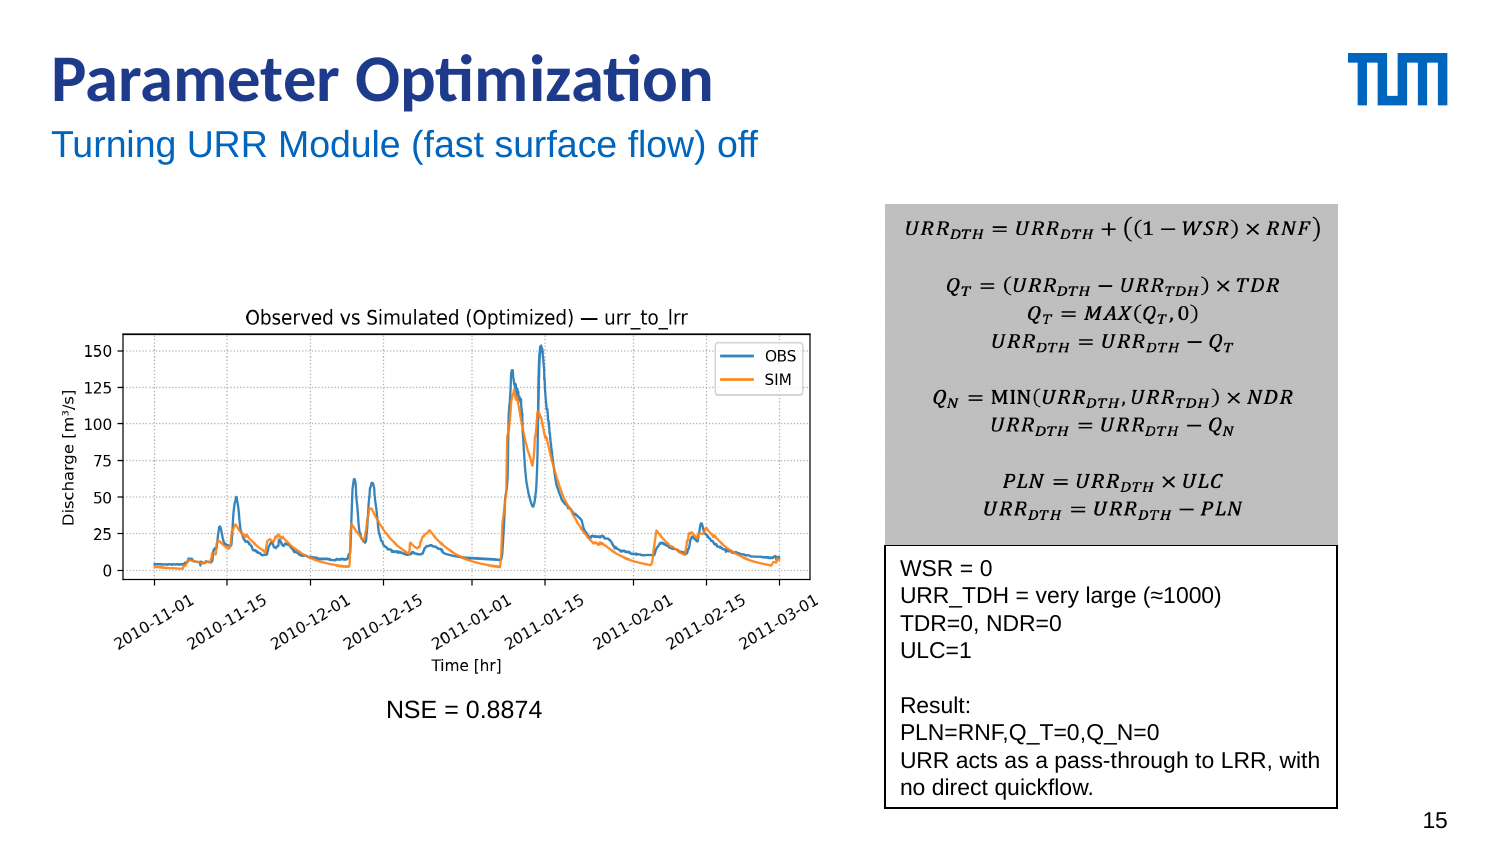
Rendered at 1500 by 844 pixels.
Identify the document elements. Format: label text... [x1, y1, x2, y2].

slide_number 15 [1111, 796, 1448, 842]
text_box Turning URR Module (fast surface flow) off [50, 112, 1447, 165]
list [884, 204, 1338, 545]
picture [50, 297, 832, 687]
title Parameter Optimization [50, 47, 1448, 111]
text_box NSE = 0.8874 [371, 695, 660, 731]
text_box WSR = 0 URR_TDH​ = very large (≈1000) TDR=0, NDR=0 ULC=1 Result: PLN=RNF,Q_T=0,Q_N=0 URR acts as a pass-through to LRR, with no direct quickflow. [885, 553, 1338, 808]
